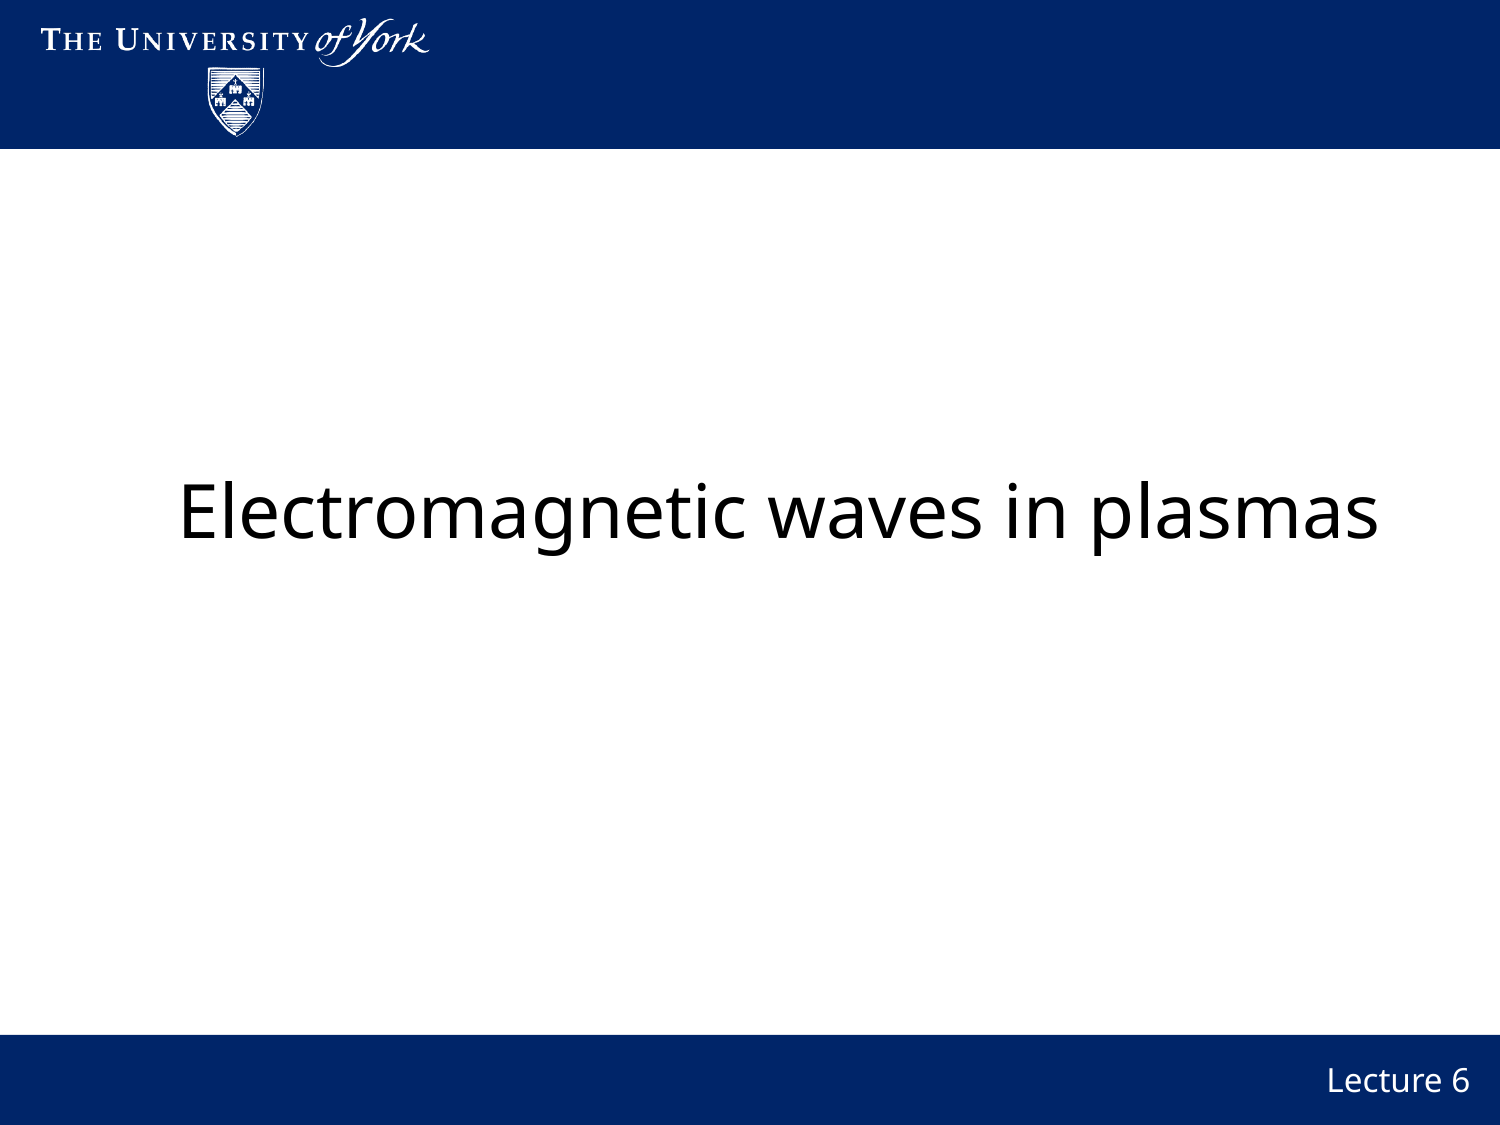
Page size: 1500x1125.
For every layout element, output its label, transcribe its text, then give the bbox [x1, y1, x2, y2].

text_box Electromagnetic waves in plasmas [147, 456, 1412, 561]
picture [41, 18, 430, 138]
text_box Lecture 6 [1297, 1052, 1500, 1107]
